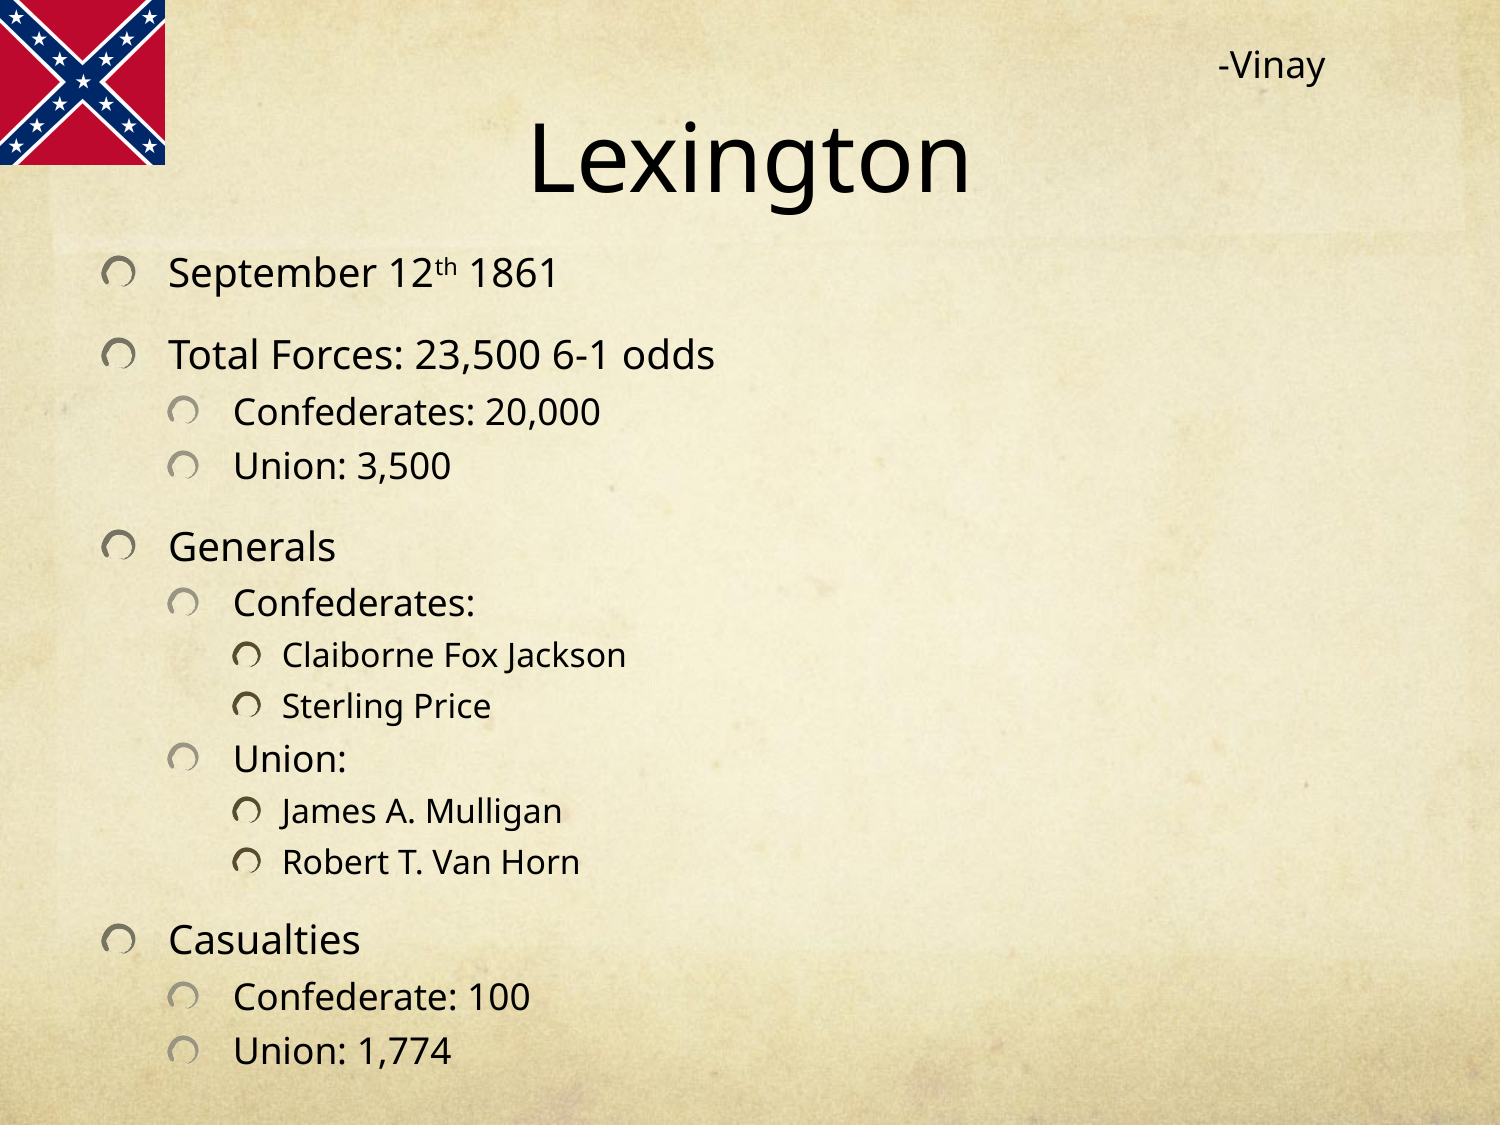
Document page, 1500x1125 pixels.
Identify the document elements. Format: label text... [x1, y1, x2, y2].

picture [0, 0, 1500, 1125]
list September 12th 1861 Total Forces: 23,500 6-1 odds Confederates: 20,000 Union: 3,500 Generals Confederates: Claiborne Fox Jackson Sterling Price Union: James A. Mulligan Robert T. Van Horn Casualties Confederate: 100 Union: 1,774 [86, 239, 1365, 1086]
title Lexington [150, 82, 1350, 225]
text_box -Vinay [1203, 33, 1450, 94]
